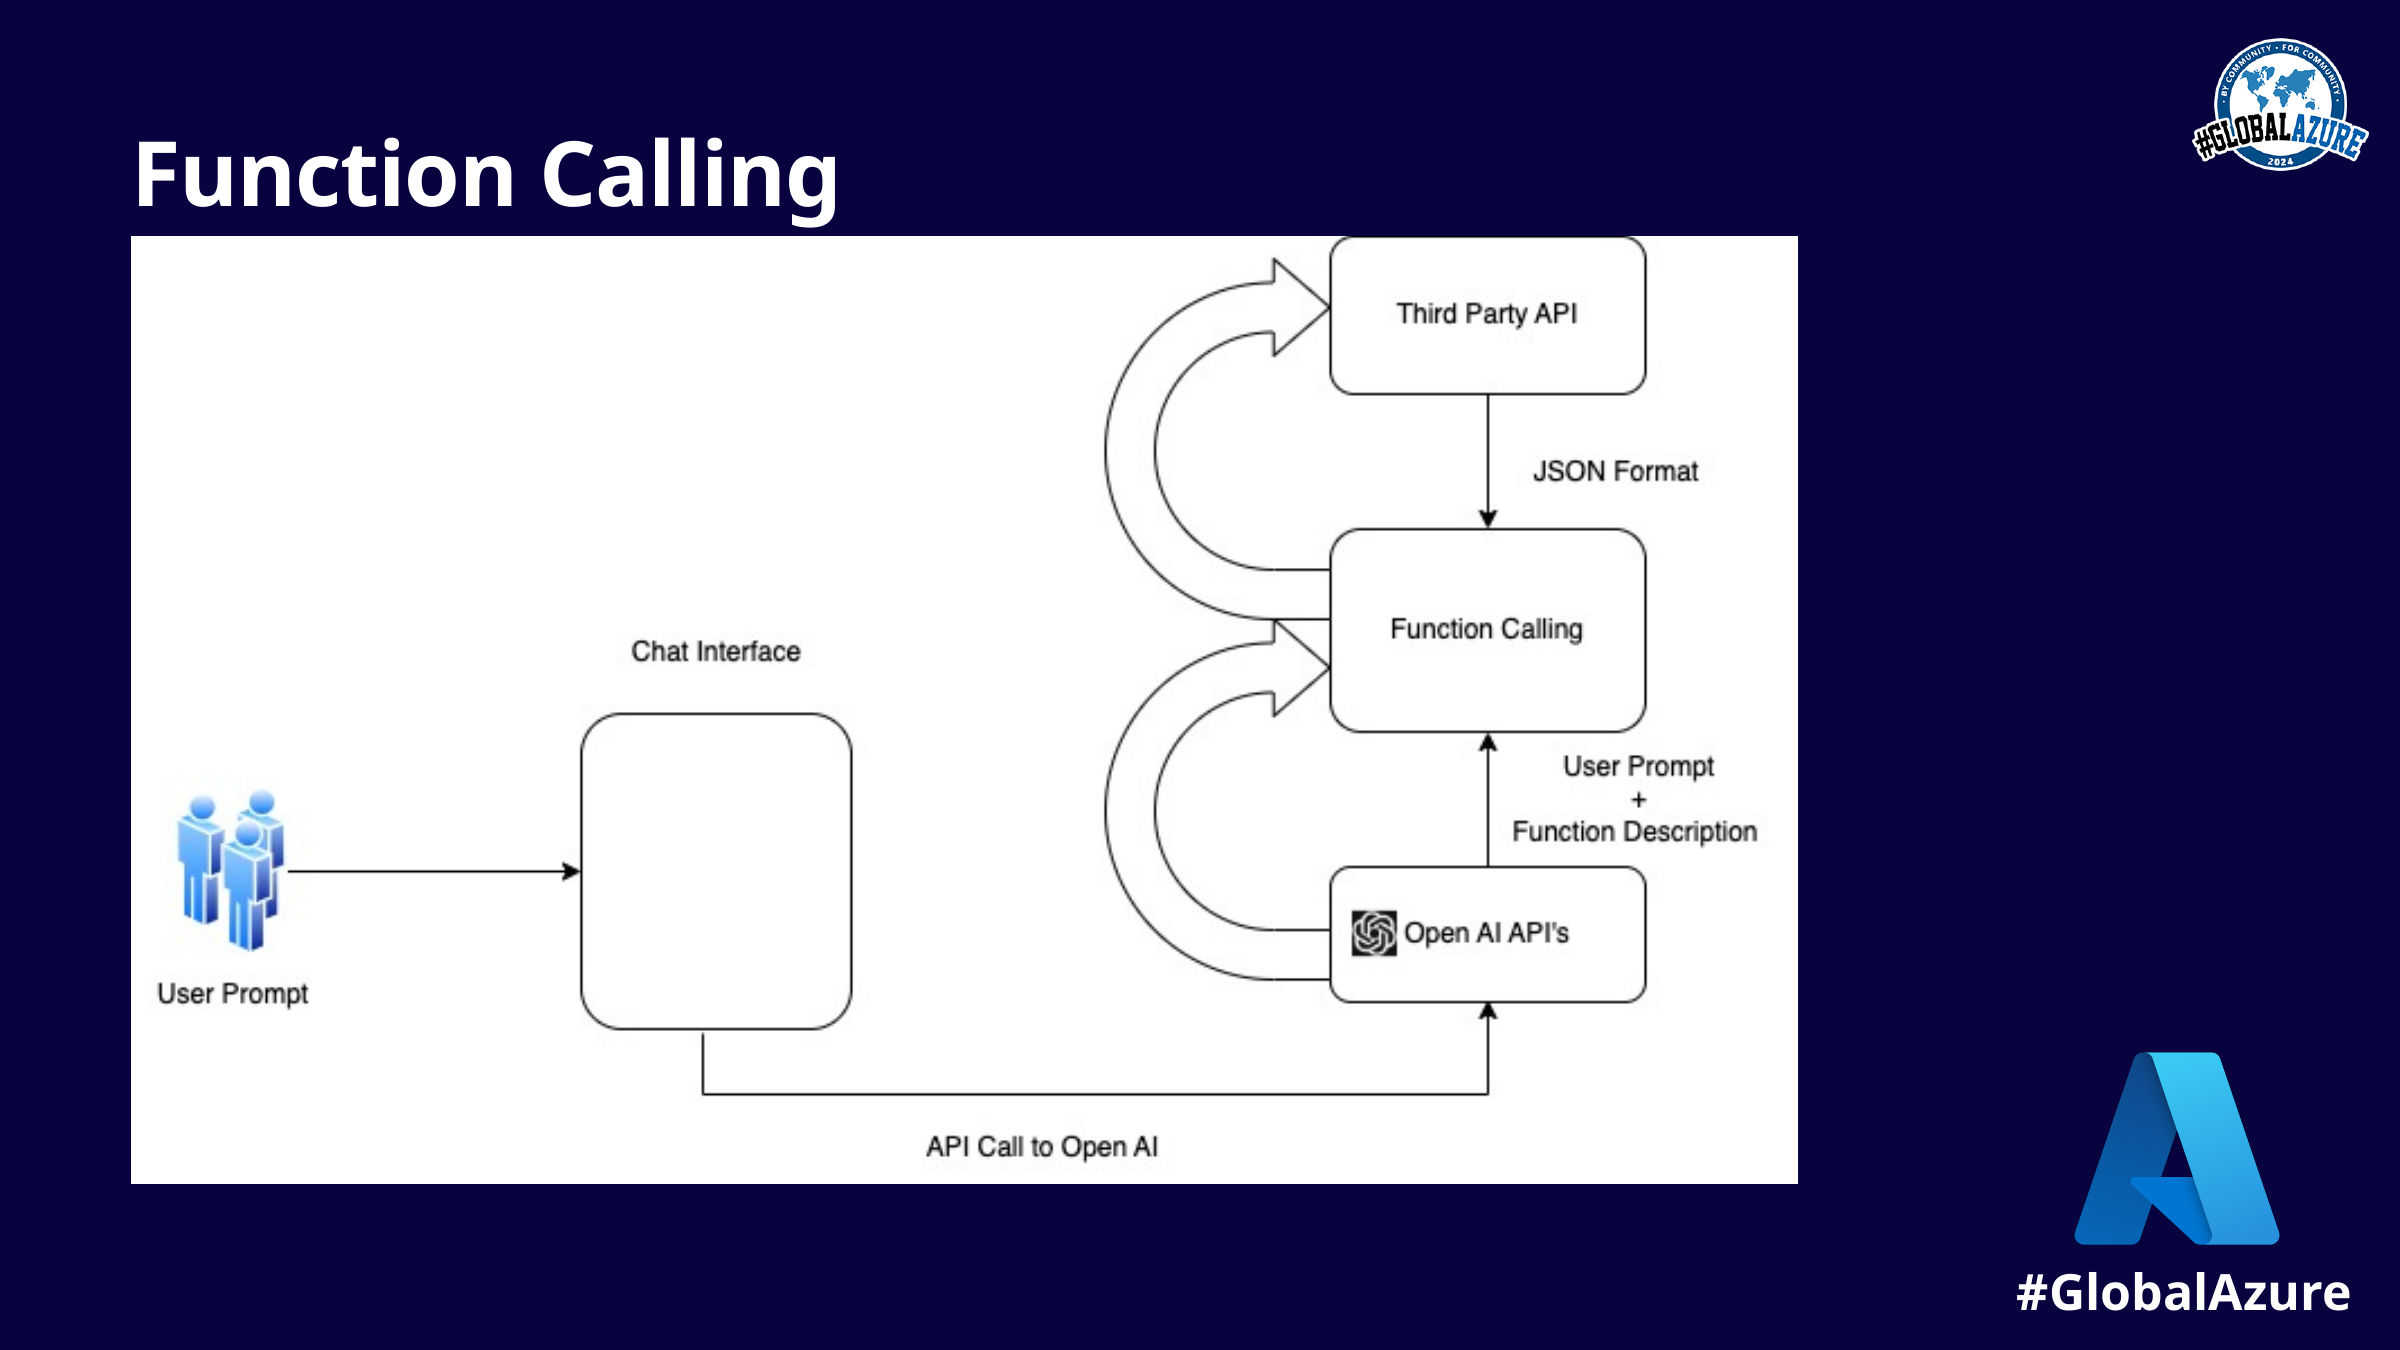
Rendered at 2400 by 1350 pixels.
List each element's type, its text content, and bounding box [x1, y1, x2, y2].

picture [2065, 1037, 2289, 1261]
picture [130, 236, 1799, 1184]
title Function Calling [131, 27, 1008, 226]
picture [2189, 34, 2371, 175]
